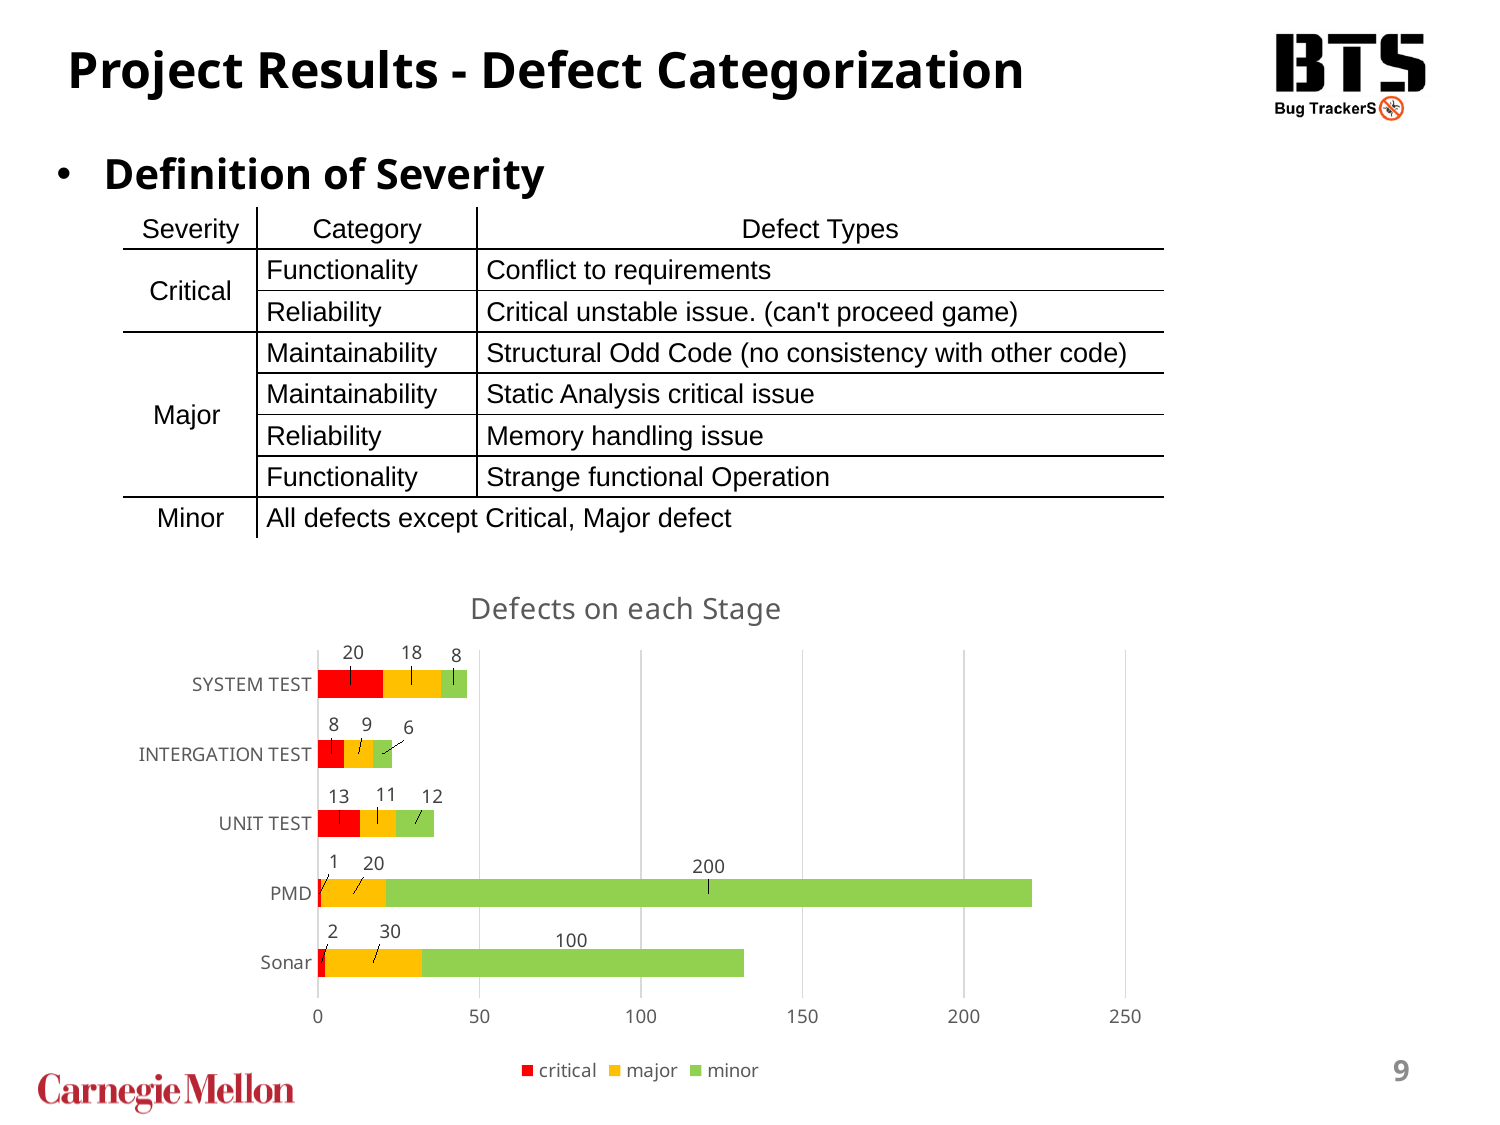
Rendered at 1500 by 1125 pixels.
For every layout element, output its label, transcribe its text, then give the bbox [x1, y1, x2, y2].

table_cell Functionality [258, 457, 476, 496]
text_box Definition of Severity [41, 125, 1436, 206]
picture [35, 1068, 296, 1116]
table_cell Reliability [258, 415, 476, 455]
table_cell Critical [125, 250, 256, 331]
table_cell Critical unstable issue. (can't proceed game) [478, 291, 1162, 331]
table_header Severity [125, 209, 256, 248]
table_header Category [258, 209, 476, 248]
table_cell Structural Odd Code (no consistency with other code) [478, 333, 1162, 372]
table_cell All defects except Critical, Major defect [258, 498, 1162, 538]
table_cell Strange functional Operation [478, 457, 1162, 496]
table_cell Static Analysis critical issue [478, 374, 1162, 414]
table_header Defect Types [478, 209, 1162, 248]
table_cell Major [125, 333, 256, 496]
picture [1263, 30, 1437, 127]
text_box Project Results - Defect Categorization [53, 30, 1199, 106]
table_cell Memory handling issue [478, 415, 1162, 455]
table_cell Conflict to requirements [478, 250, 1162, 290]
chart [117, 562, 1164, 1091]
slide_number 9 [1074, 1042, 1425, 1103]
table_cell Maintainability [258, 333, 476, 372]
table_cell Maintainability [258, 374, 476, 414]
table_cell Functionality [258, 250, 476, 290]
table_cell Minor [125, 498, 256, 538]
table_cell Reliability [258, 291, 476, 331]
